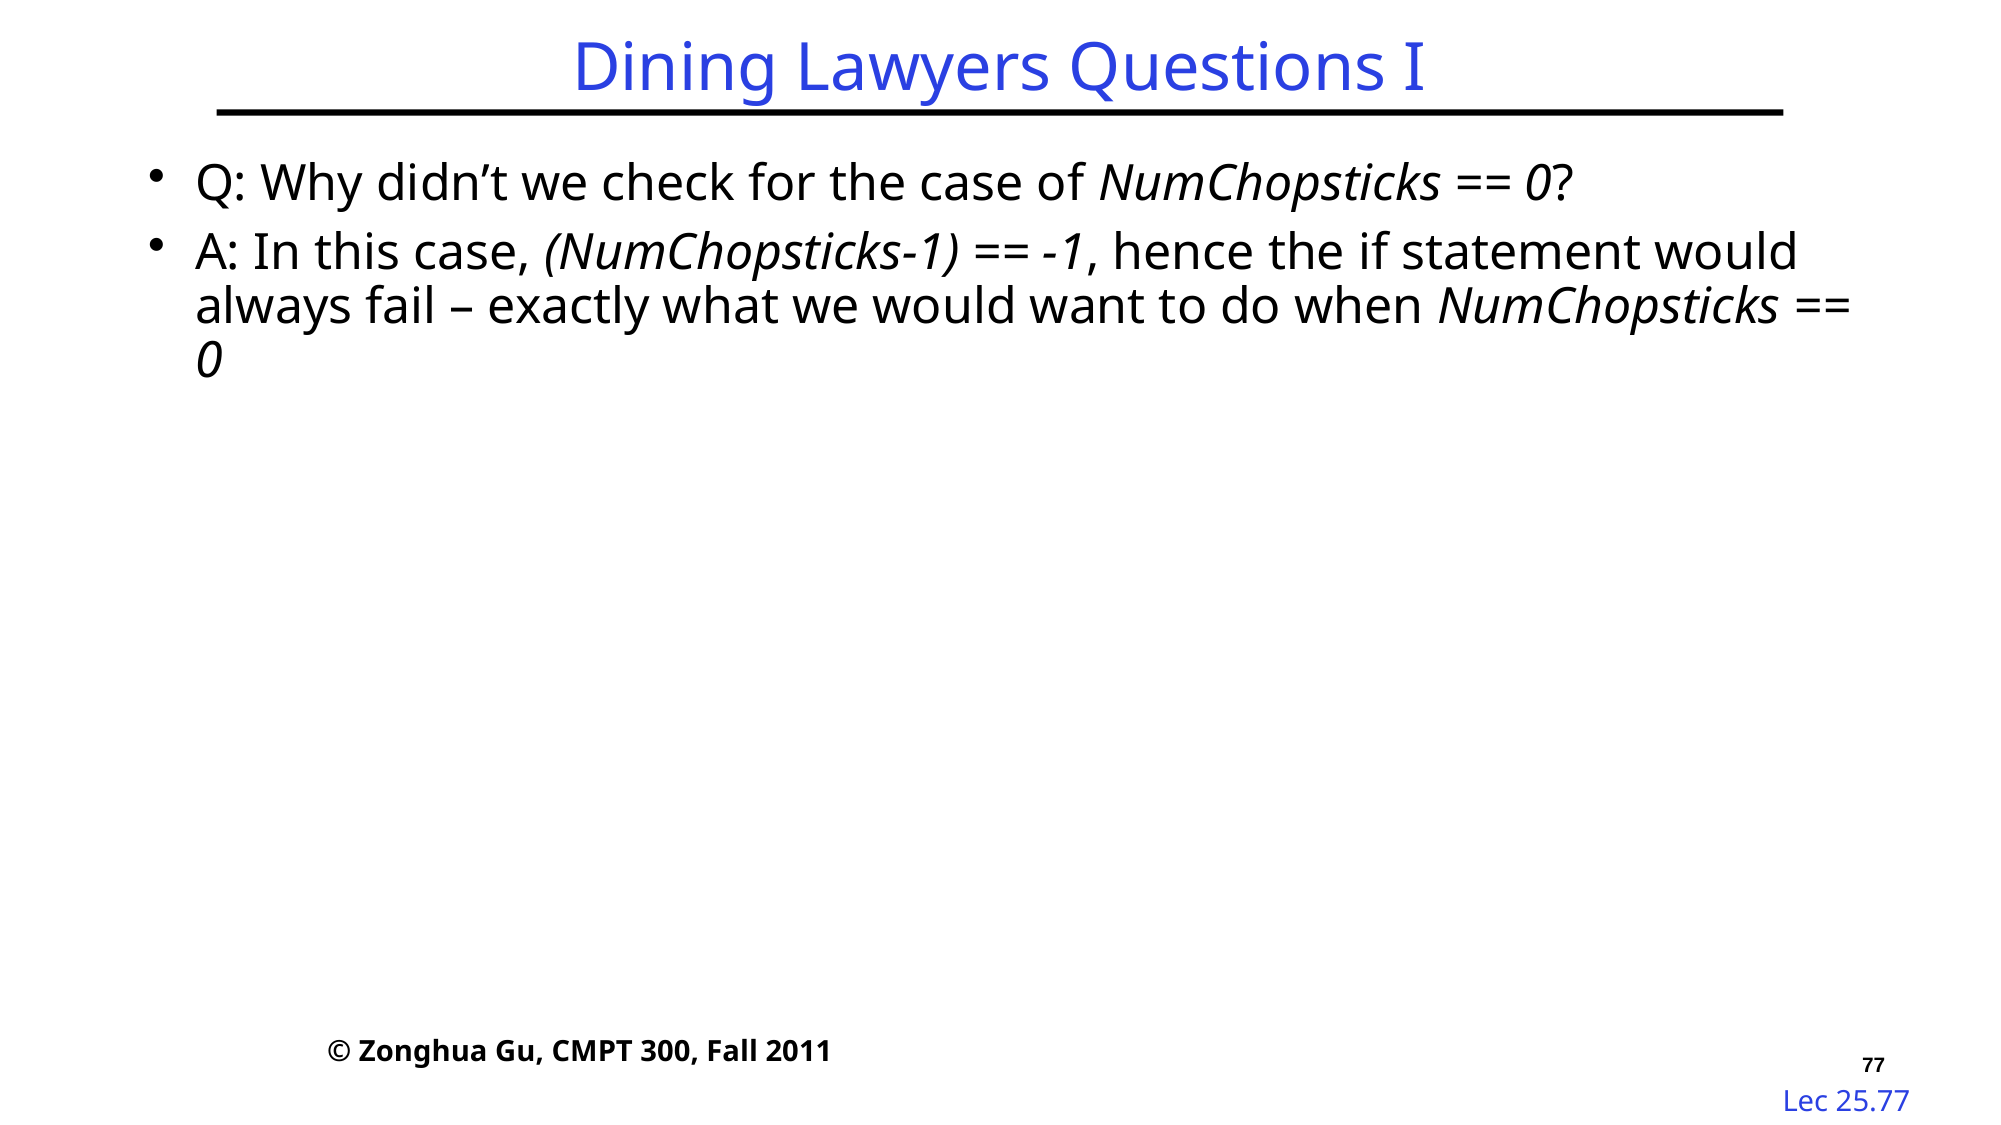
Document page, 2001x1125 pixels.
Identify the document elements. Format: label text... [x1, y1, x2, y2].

list Q: Why didn’t we check for the case of NumChopsticks == 0? A: In this case, (NumChopsticks-1) == -1, hence the if statement would always fail – exactly what we would want to do when NumChopsticks == 0 [133, 149, 1867, 988]
slide_number 77 [1483, 1044, 1900, 1119]
slide_number © Zonghua Gu, CMPT 300, Fall 2011 [99, 1025, 1060, 1100]
title Dining Lawyers Questions I [216, 24, 1784, 113]
